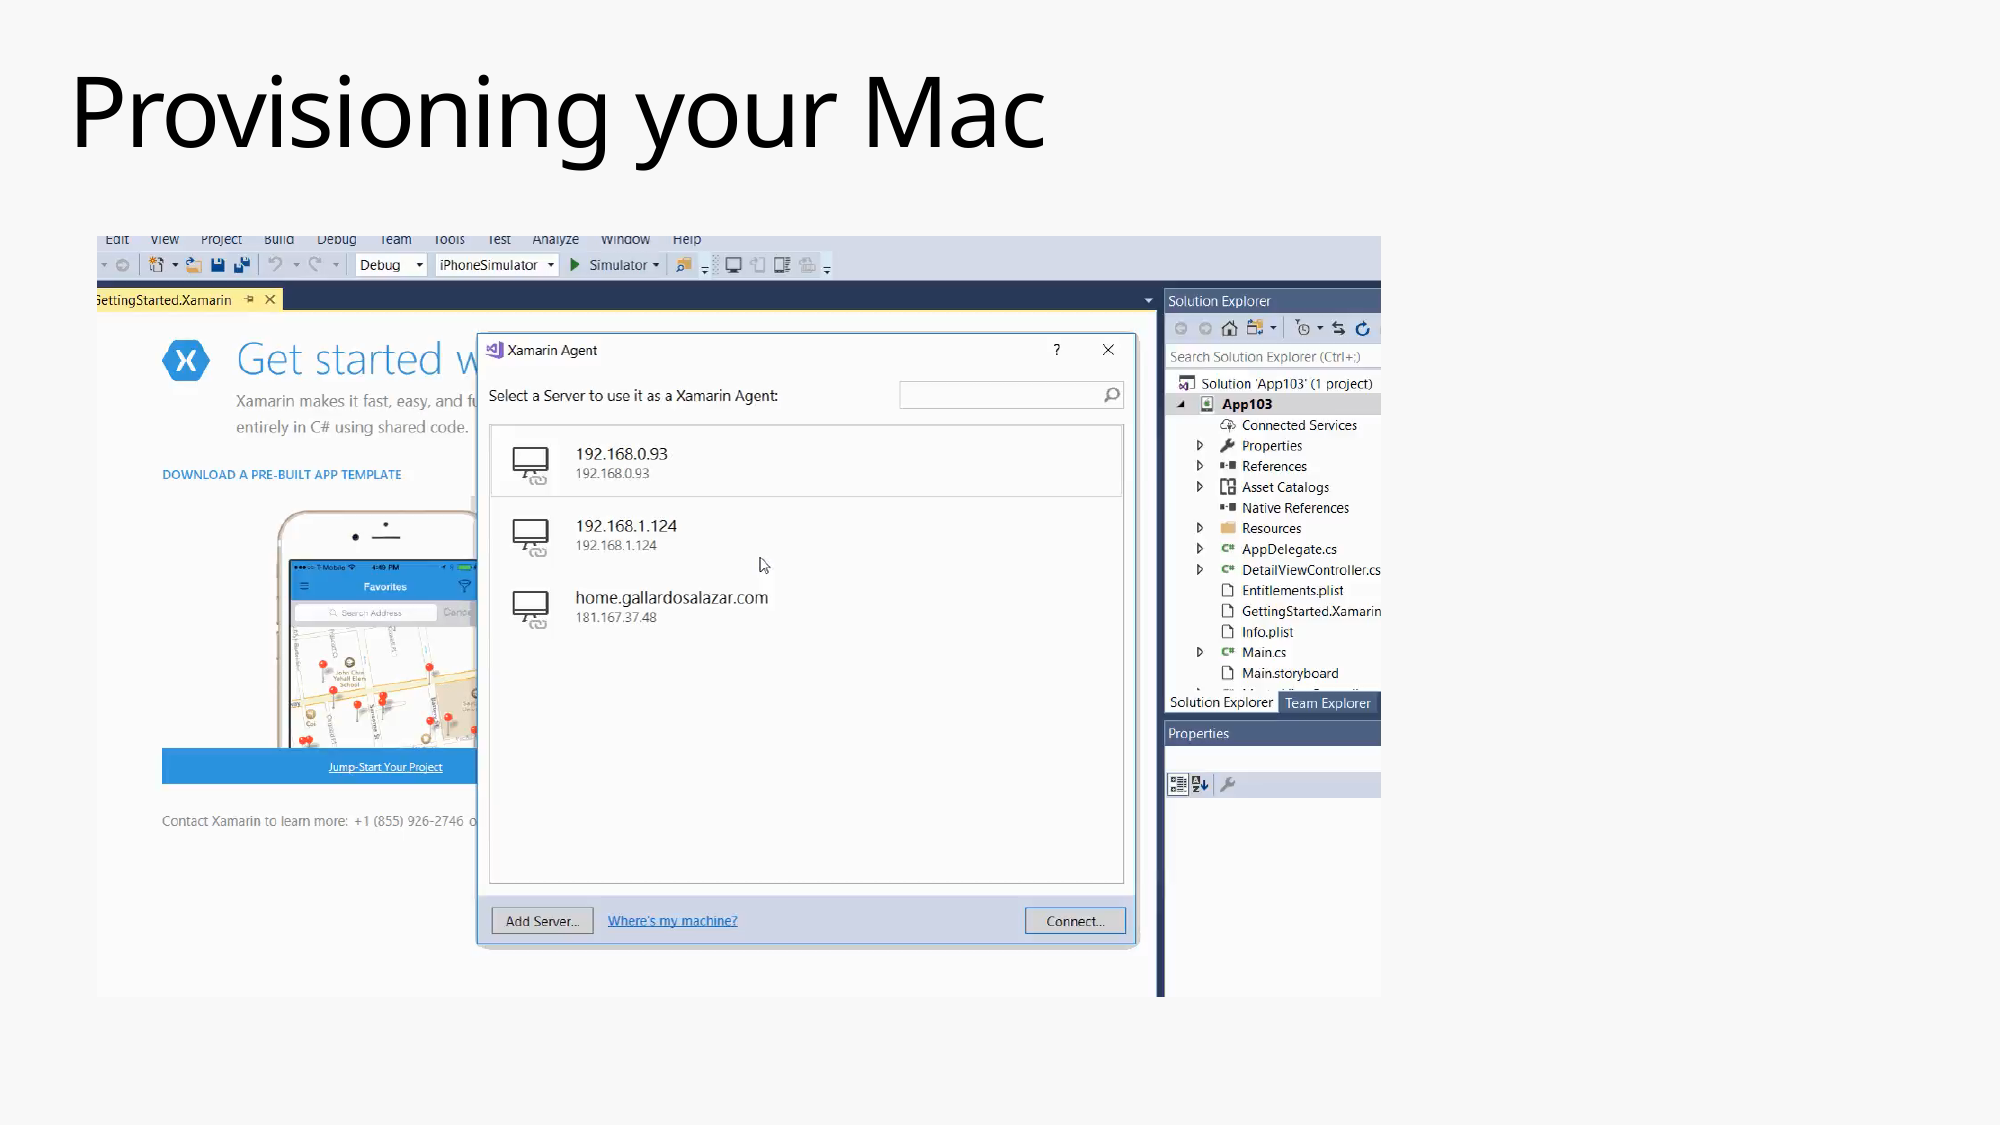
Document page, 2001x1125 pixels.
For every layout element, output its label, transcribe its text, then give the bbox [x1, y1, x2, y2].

title Provisioning your Mac [44, 47, 1957, 196]
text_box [96, 235, 1382, 998]
